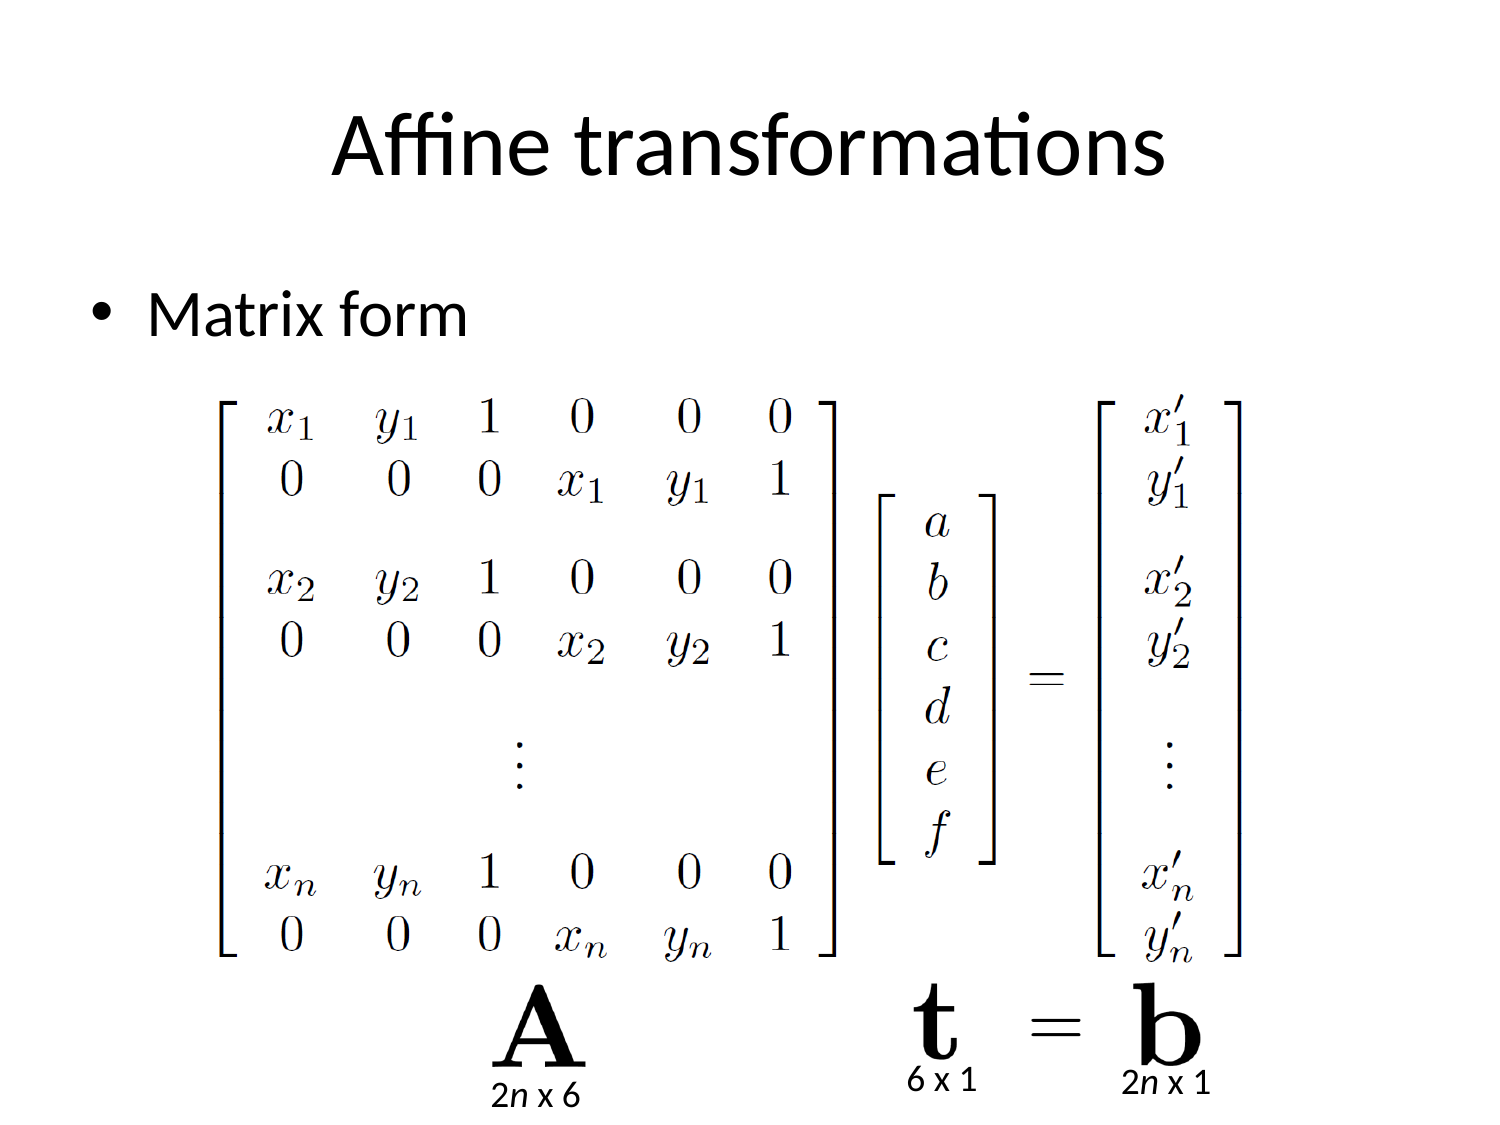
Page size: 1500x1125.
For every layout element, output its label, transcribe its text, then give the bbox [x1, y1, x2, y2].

title Affine transformations [75, 45, 1425, 233]
picture [212, 374, 1263, 988]
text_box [474, 967, 1217, 1124]
list Matrix form [75, 262, 1425, 1005]
